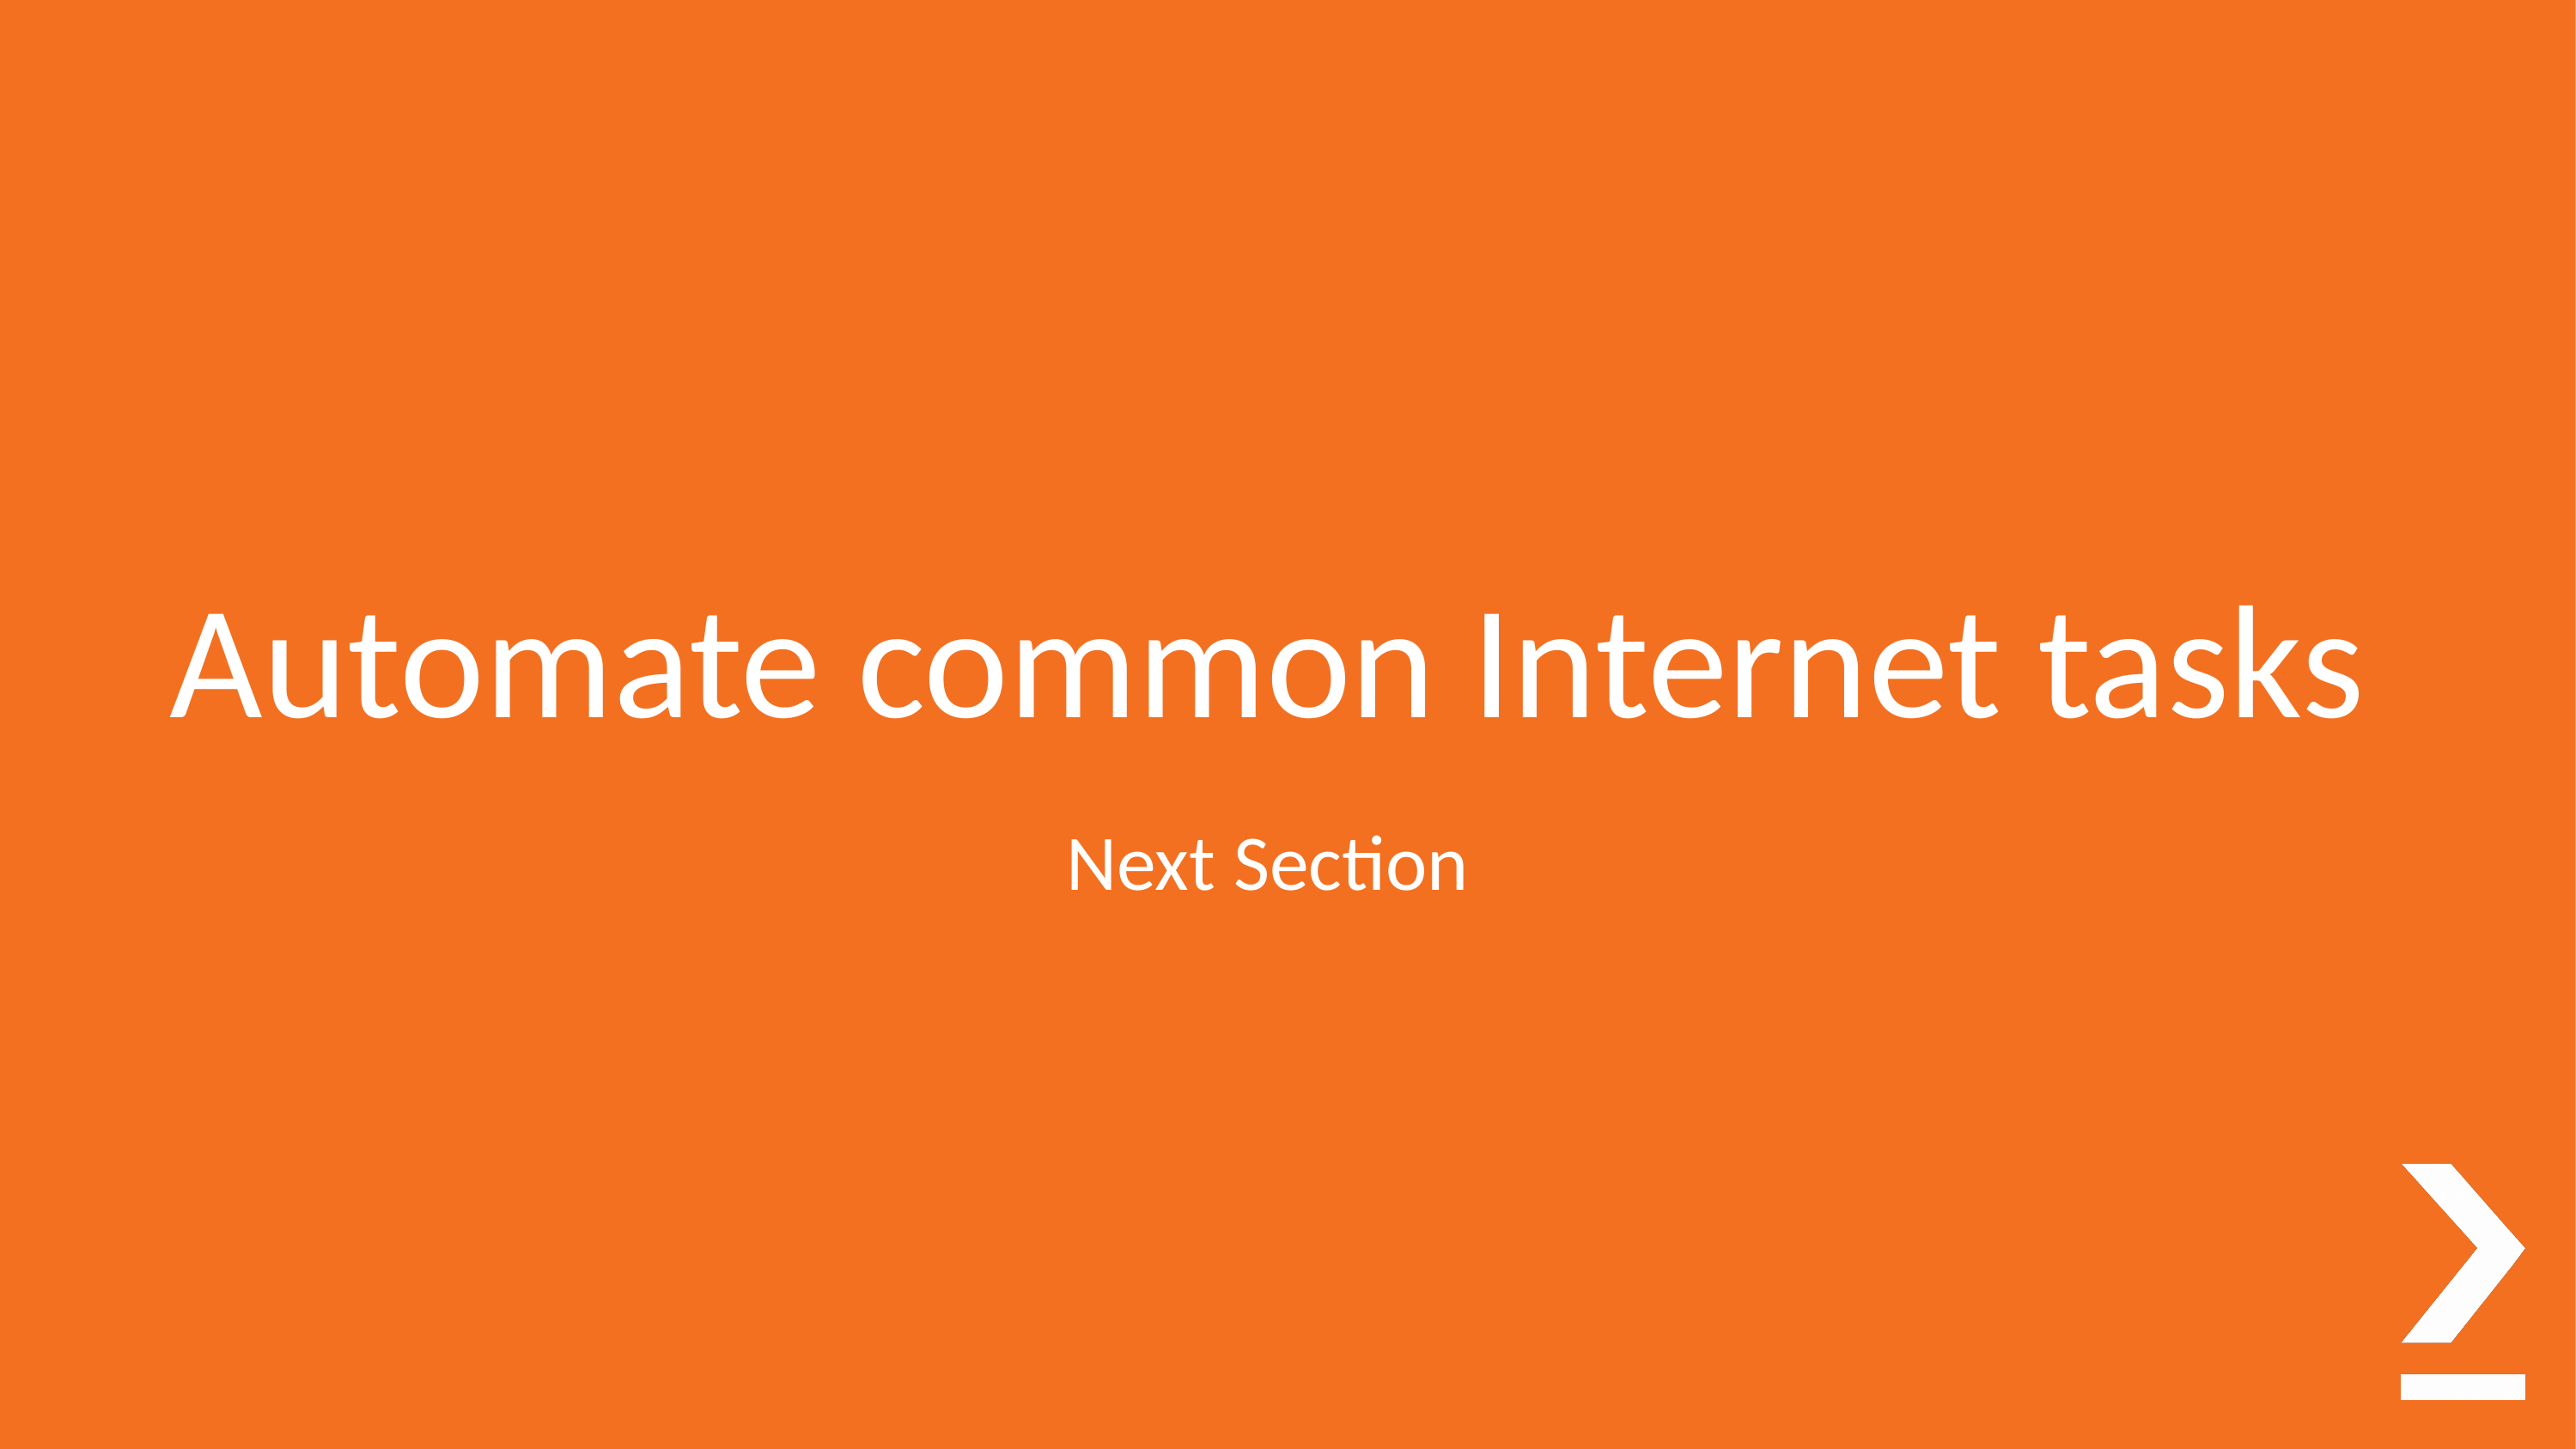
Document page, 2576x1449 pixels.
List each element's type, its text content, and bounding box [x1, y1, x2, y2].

subtitle Next Section [110, 785, 2426, 908]
picture [2401, 1164, 2525, 1400]
title Automate common Internet tasks [110, 512, 2426, 776]
